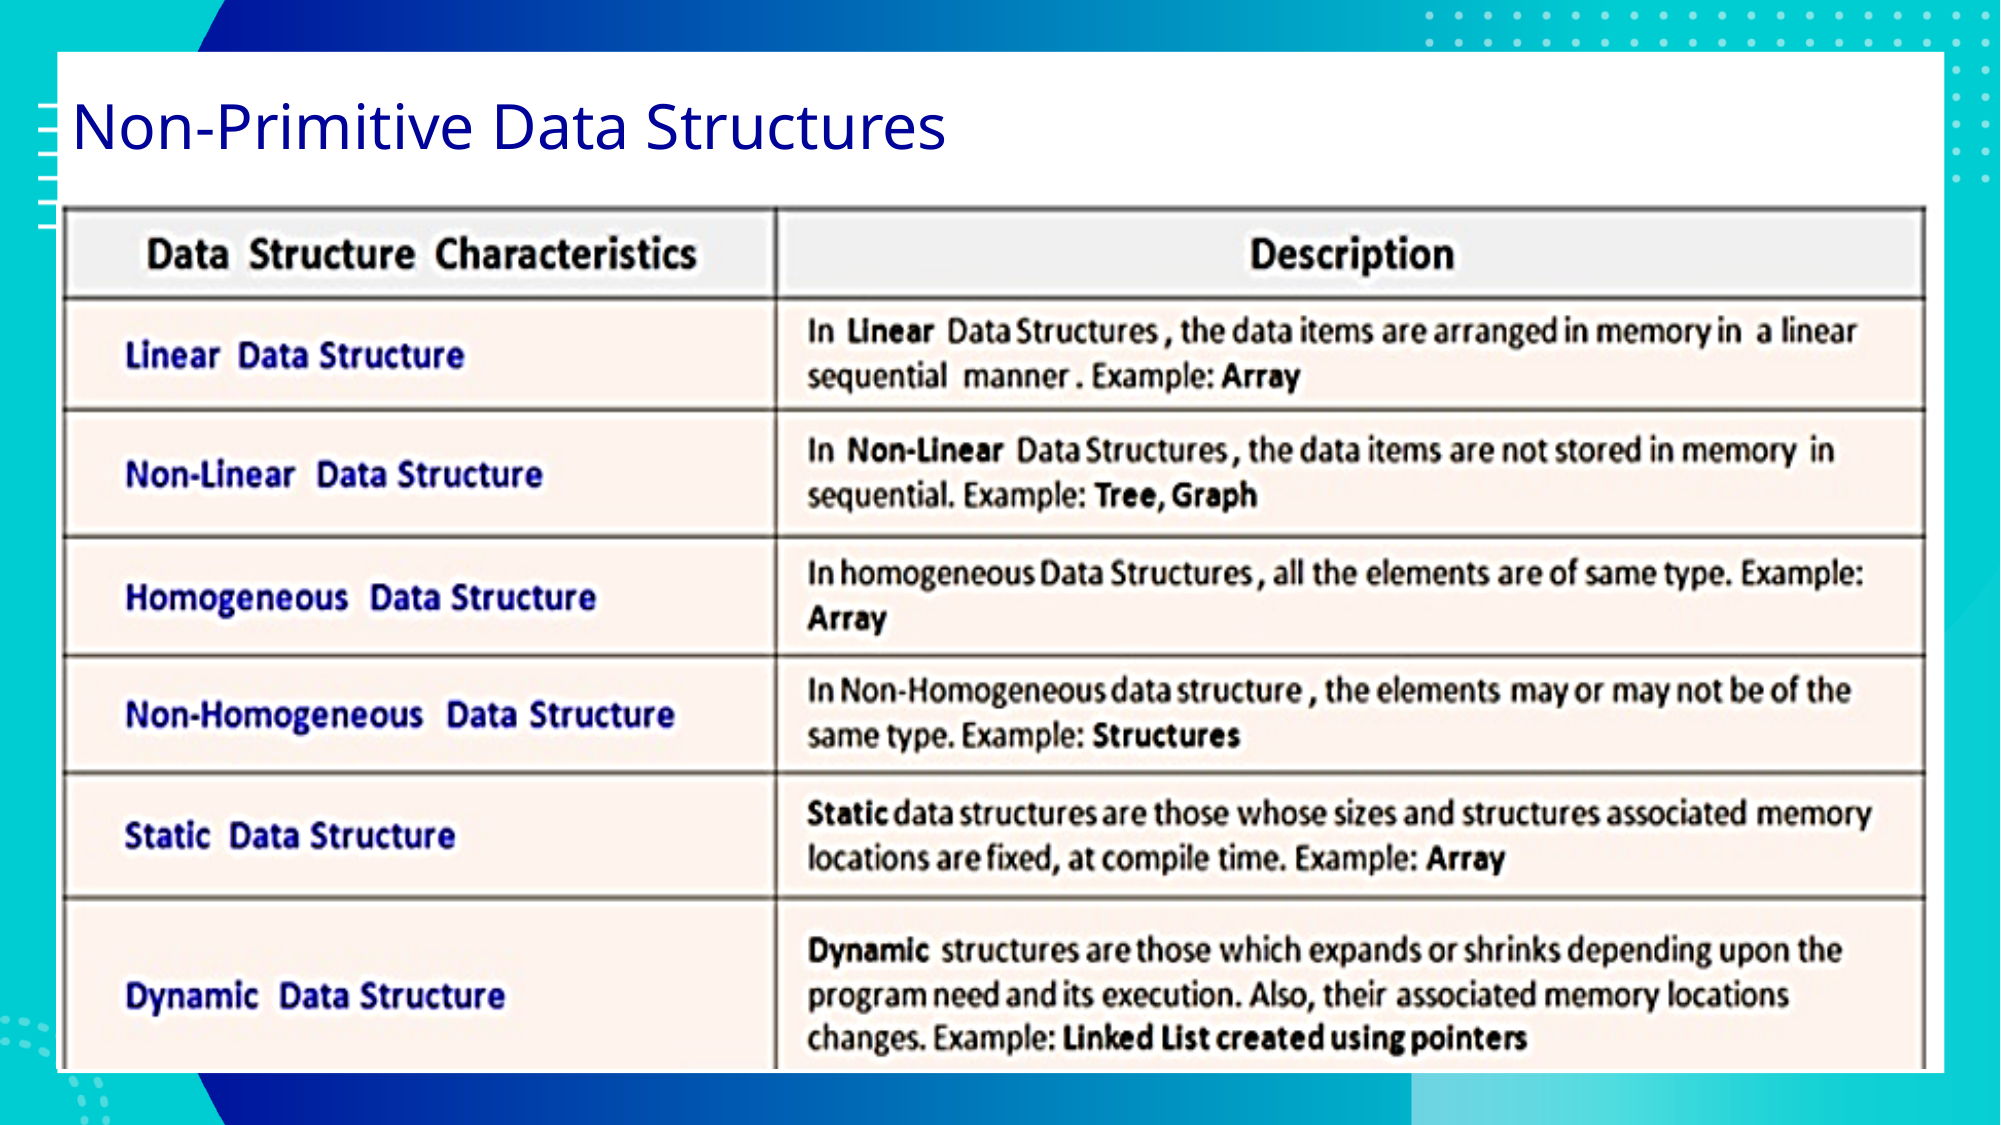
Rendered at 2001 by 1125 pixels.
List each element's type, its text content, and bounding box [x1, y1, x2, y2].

picture [0, 0, 2001, 1125]
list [56, 201, 1939, 1069]
title Non-Primitive Data Structures [56, 56, 1939, 201]
